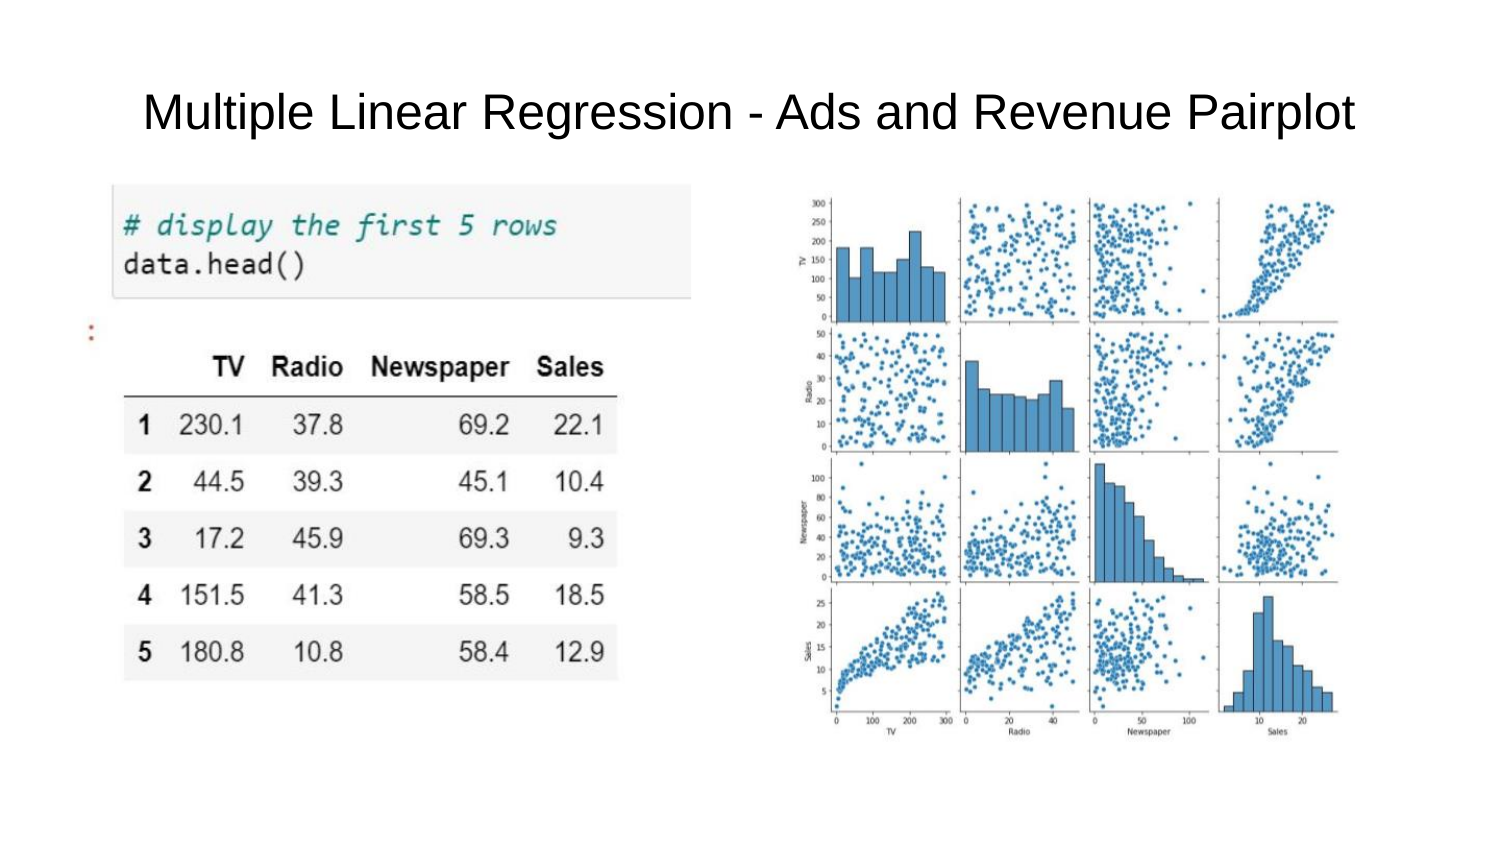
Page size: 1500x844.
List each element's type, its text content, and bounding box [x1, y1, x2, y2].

text_box [0, 0, 1500, 844]
text_box Multiple Linear Regression - Ads and Revenue Pairplot [142, 72, 1382, 140]
